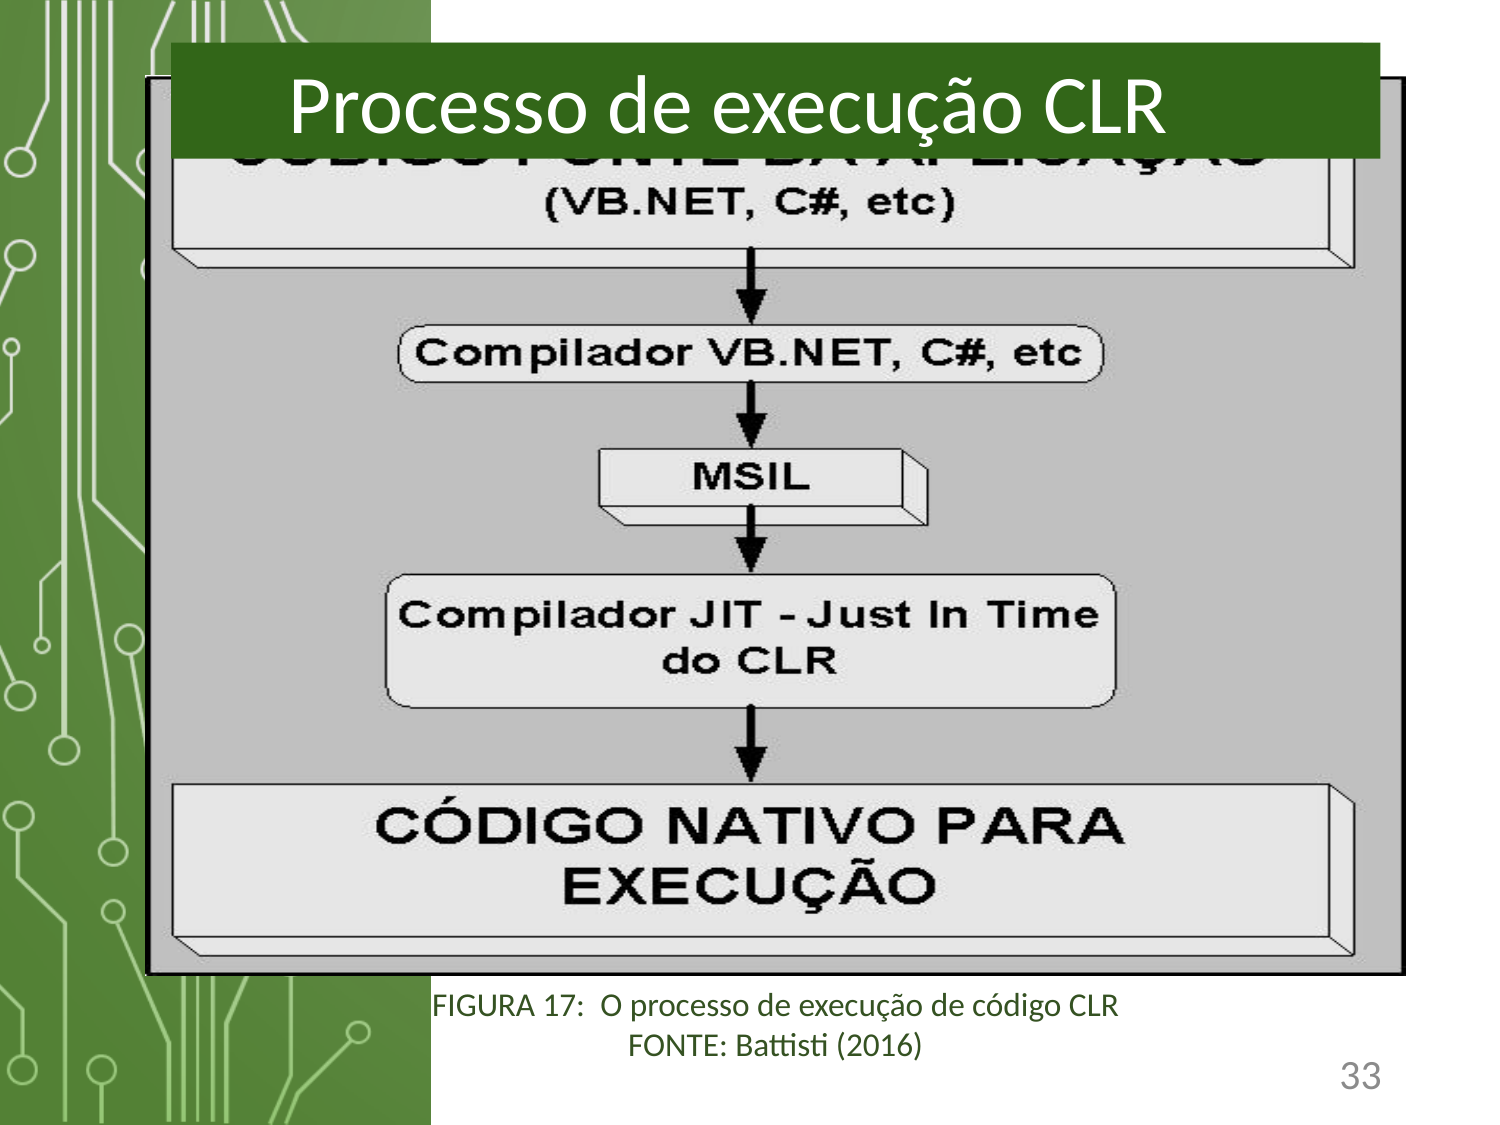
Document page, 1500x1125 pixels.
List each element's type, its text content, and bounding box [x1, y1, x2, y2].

text_box FIGURA 17: O processo de execução de código CLR FONTE: Battisti (2016) [431, 976, 1278, 1071]
slide_number 33 [1059, 1042, 1397, 1103]
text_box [171, 42, 1381, 159]
picture [0, 0, 1406, 1125]
